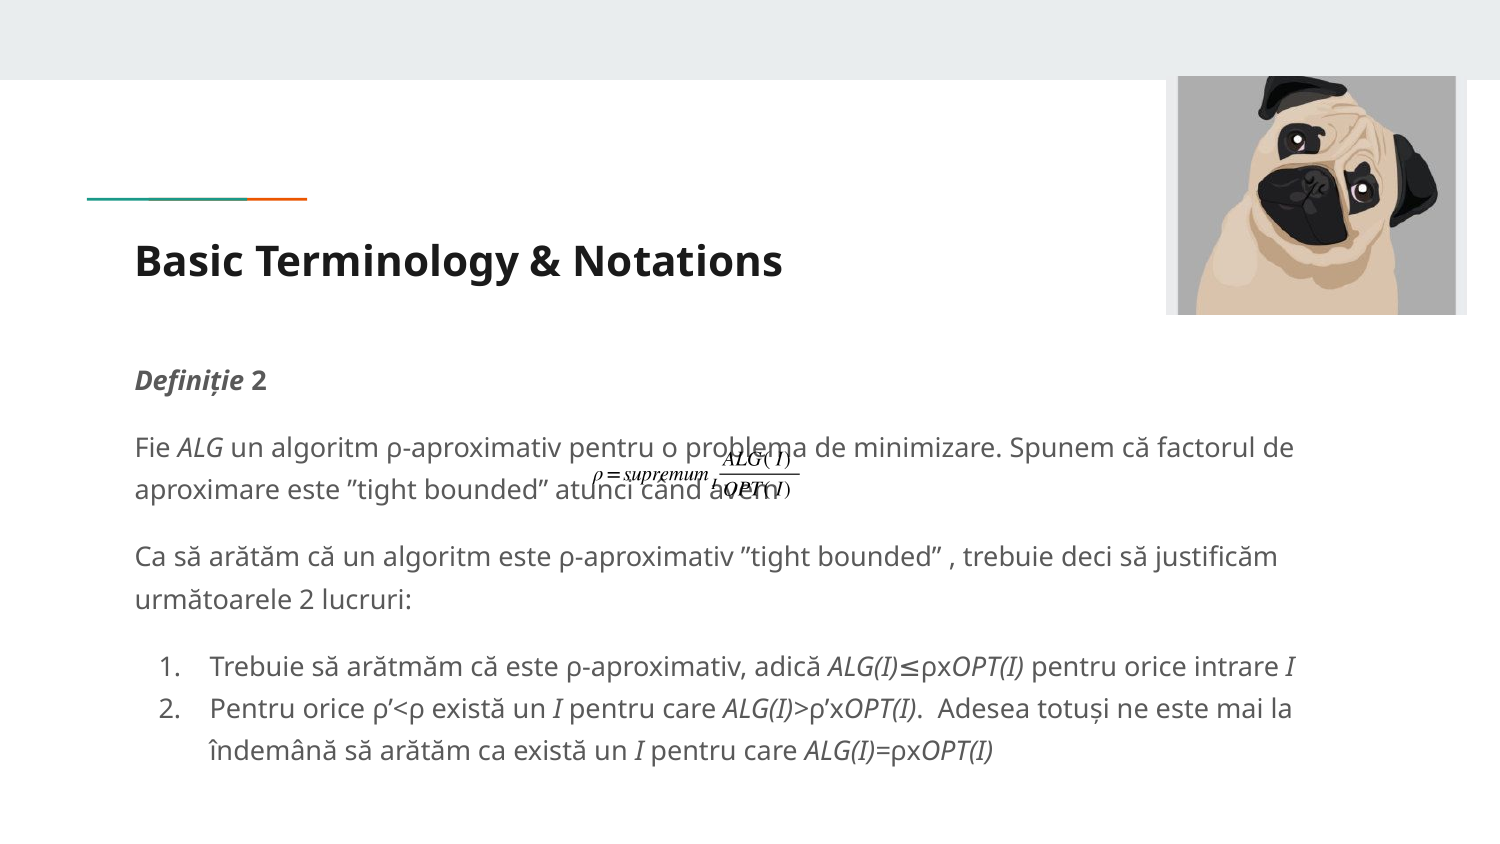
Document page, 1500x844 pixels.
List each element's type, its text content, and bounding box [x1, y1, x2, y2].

picture [591, 451, 808, 500]
list Definiție 2 Fie ALG un algoritm ρ-aproximativ pentru o problema de minimizare. Spunem că factorul de aproximare este ”tight bounded” atunci când avem Ca să arătăm că un algoritm este ρ-aproximativ ”tight bounded” , trebuie deci să justificăm următoarele 2 lucruri: Trebuie să arătmăm că este ρ-aproximativ, adică ALG(I)≤ρxOPT(I) pentru orice intrare I Pentru orice ρ’<ρ există un I pentru care ALG(I)>ρ’xOPT(I). Adesea totuși ne este mai la îndemână să arătăm ca există un I pentru care ALG(I)=ρxOPT(I) [119, 341, 1381, 815]
picture [1166, 75, 1467, 315]
title Basic Terminology & Notations [119, 216, 1161, 305]
